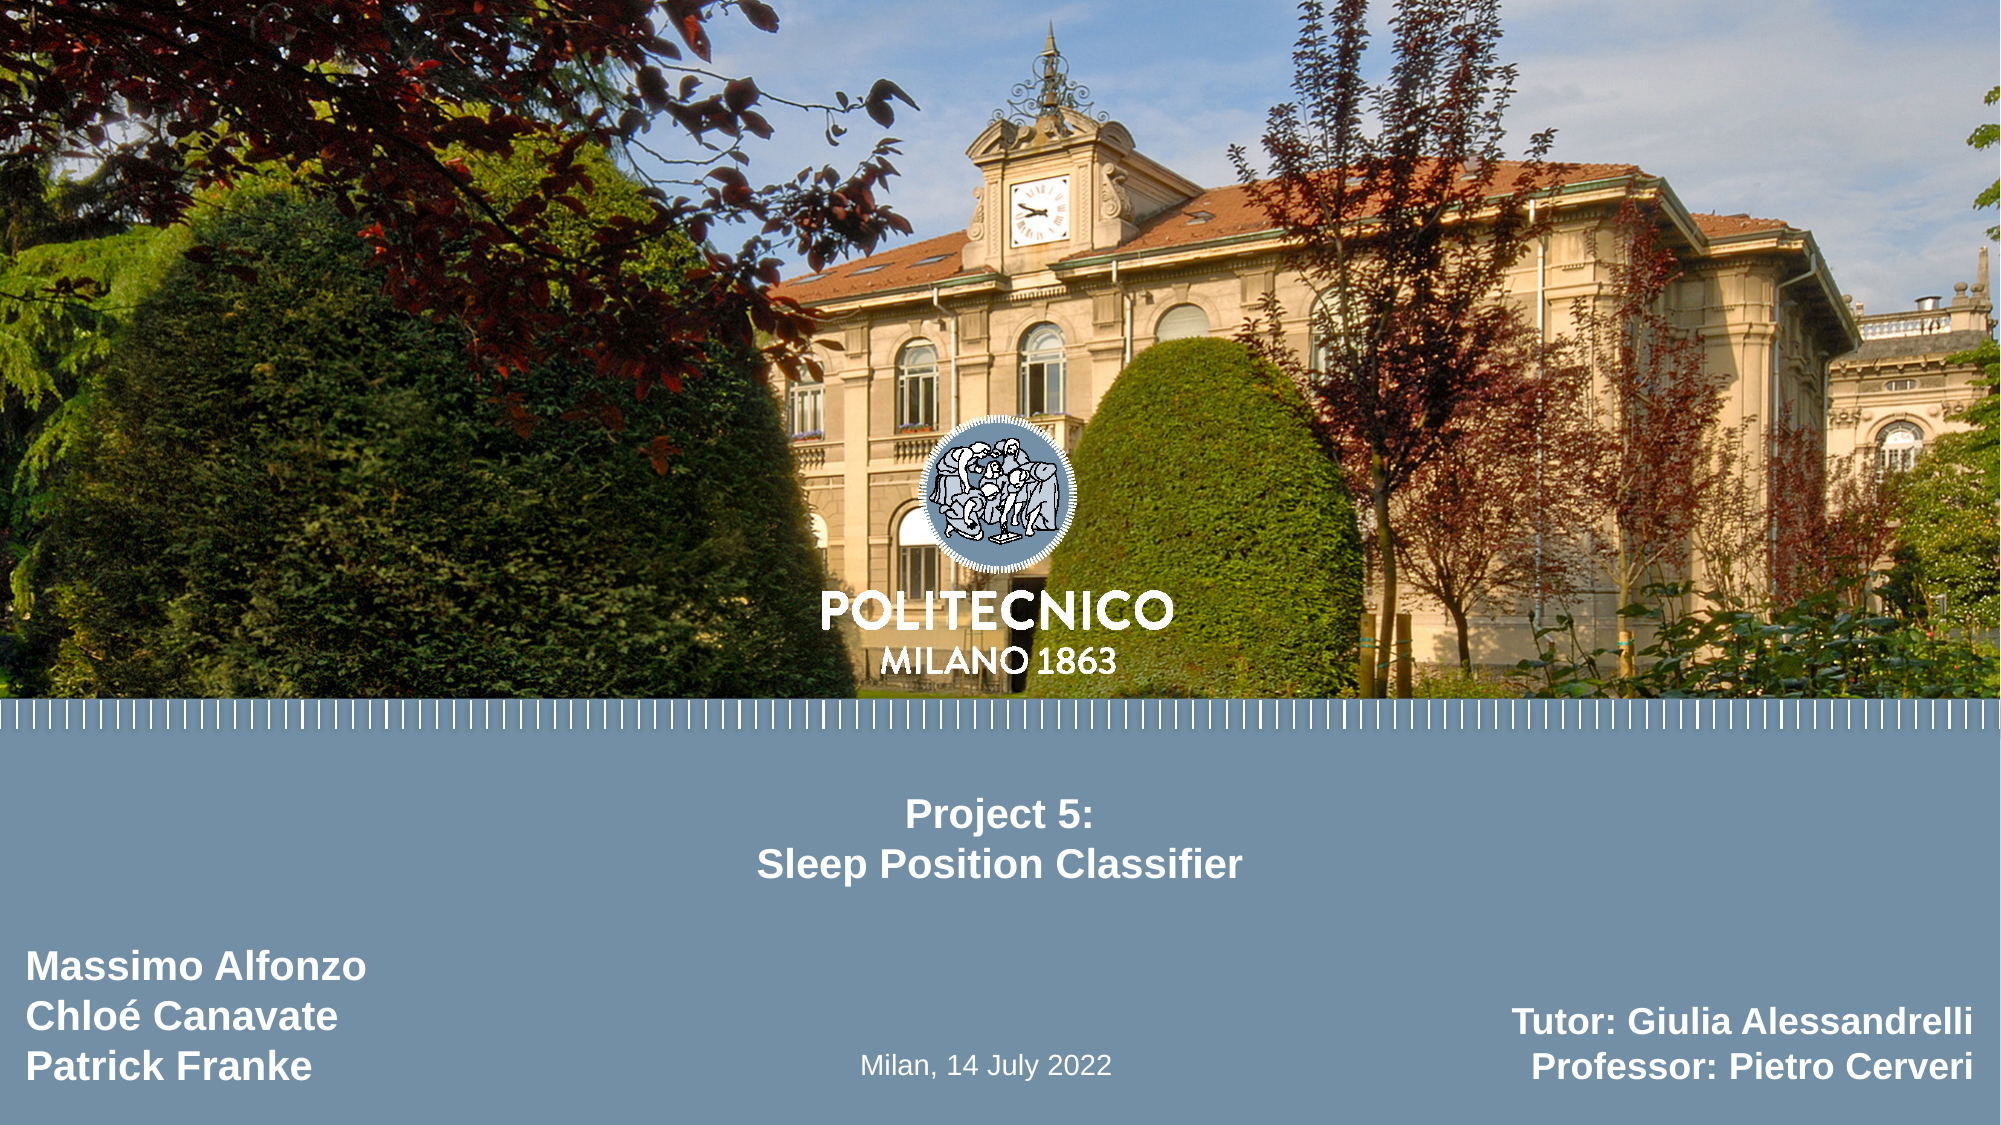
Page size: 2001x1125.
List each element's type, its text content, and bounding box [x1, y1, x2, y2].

subtitle Milan, 14 July 2022 [349, 1039, 1237, 1104]
title Project 5: Sleep Position Classifier [362, 779, 1638, 966]
picture [0, 0, 2001, 700]
text_box Massimo Alfonzo Chloé Canavate Patrick Franke [10, 931, 450, 1096]
text_box Tutor: Giulia Alessandrelli Professor: Pietro Cerveri [1237, 989, 1990, 1125]
